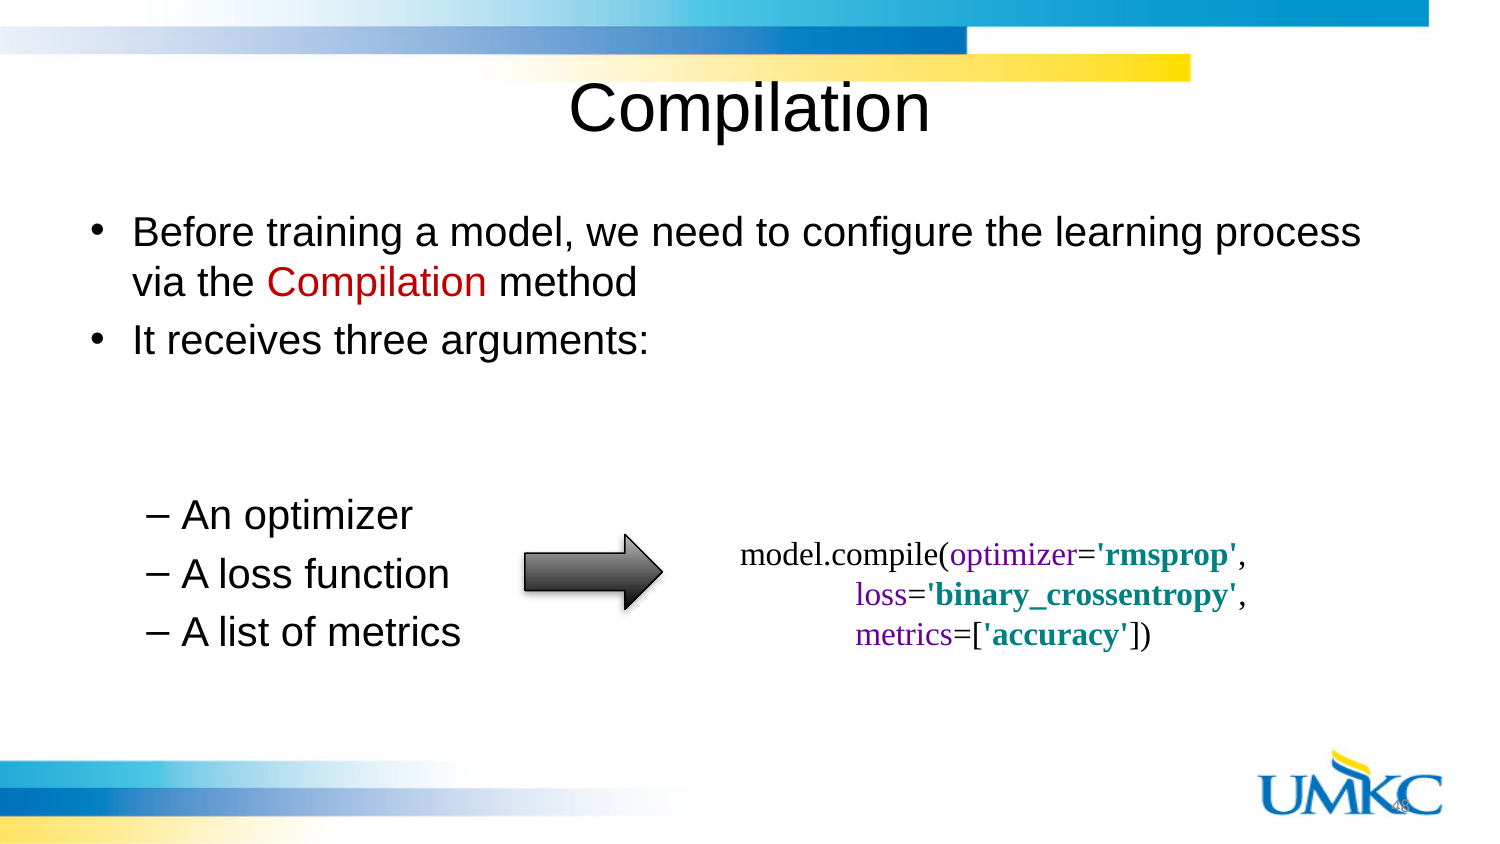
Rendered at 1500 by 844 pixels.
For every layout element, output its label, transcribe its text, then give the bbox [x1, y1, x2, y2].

slide_number 48 [1074, 782, 1425, 827]
picture [0, 0, 1500, 844]
text_box [524, 533, 663, 611]
text_box model.compile(optimizer='rmsprop', loss='binary_crossentropy', metrics=['accuracy']) [724, 524, 1488, 660]
list Before training a model, we need to configure the learning process via the Compilation method It receives three arguments: An optimizer A loss function A list of metrics [75, 196, 1425, 754]
title Compilation [75, 33, 1425, 175]
